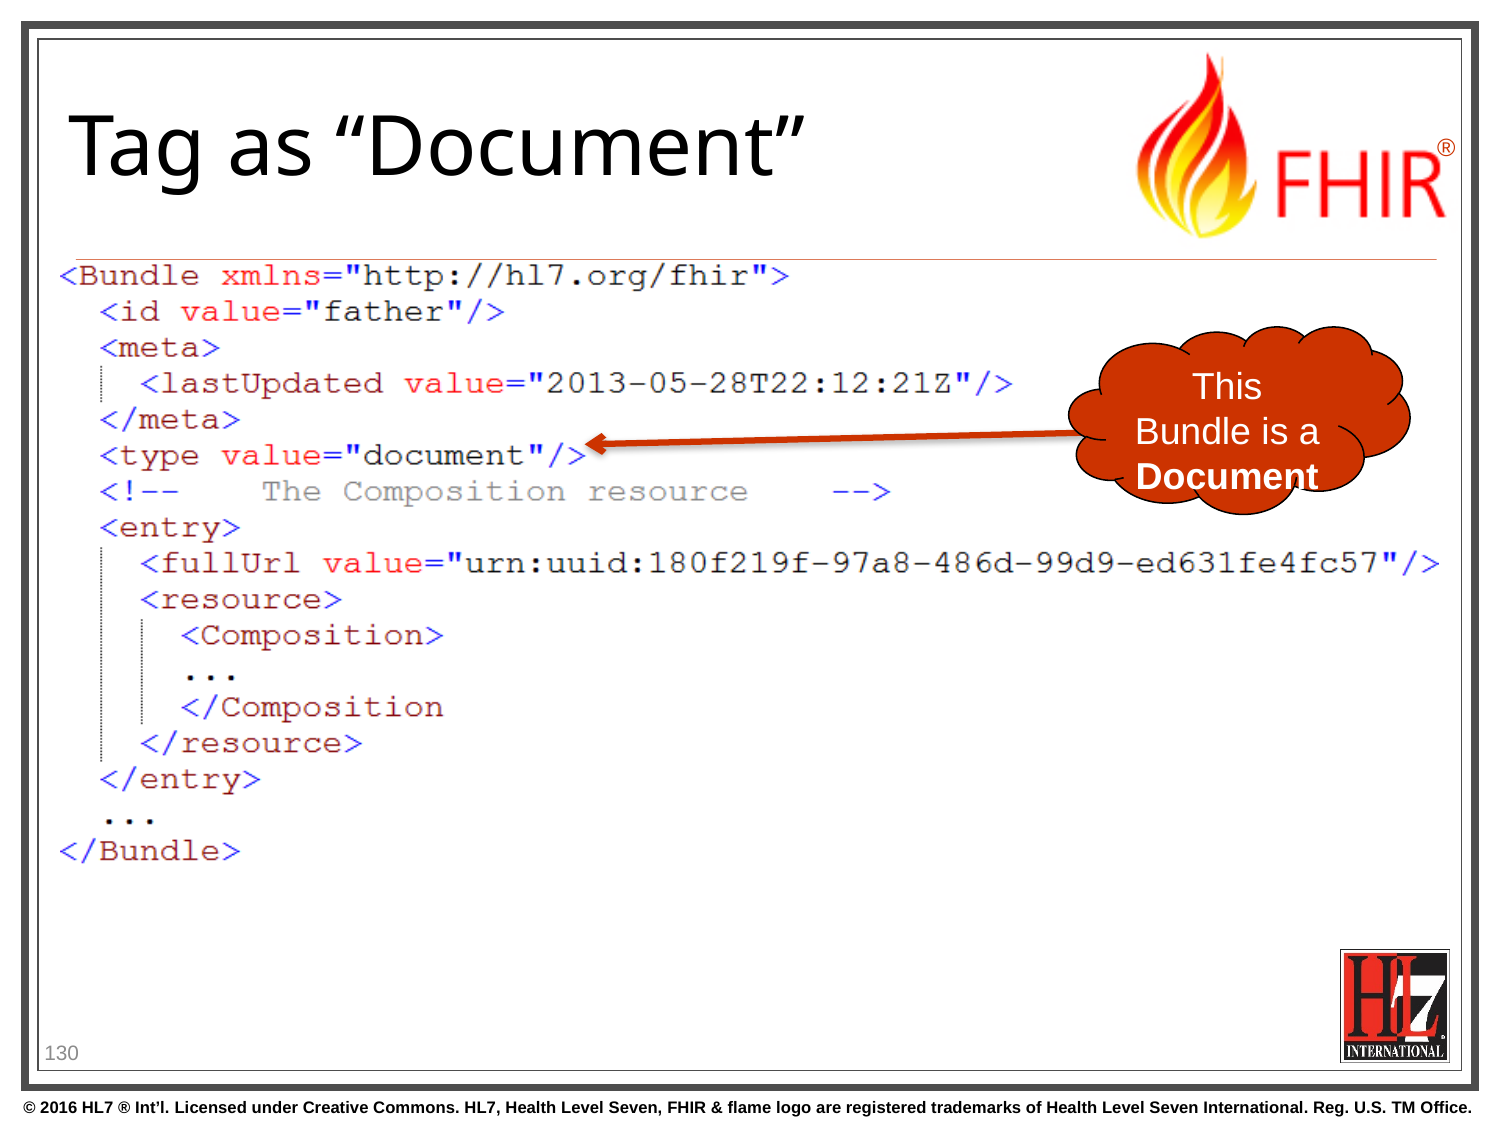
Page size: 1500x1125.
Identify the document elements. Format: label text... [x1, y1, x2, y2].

slide_number 130 [29, 1034, 148, 1071]
title Tag as “Document” [53, 54, 1128, 249]
picture [1124, 42, 1458, 249]
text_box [584, 432, 1093, 445]
picture [1340, 949, 1450, 1063]
picture [60, 259, 1440, 866]
